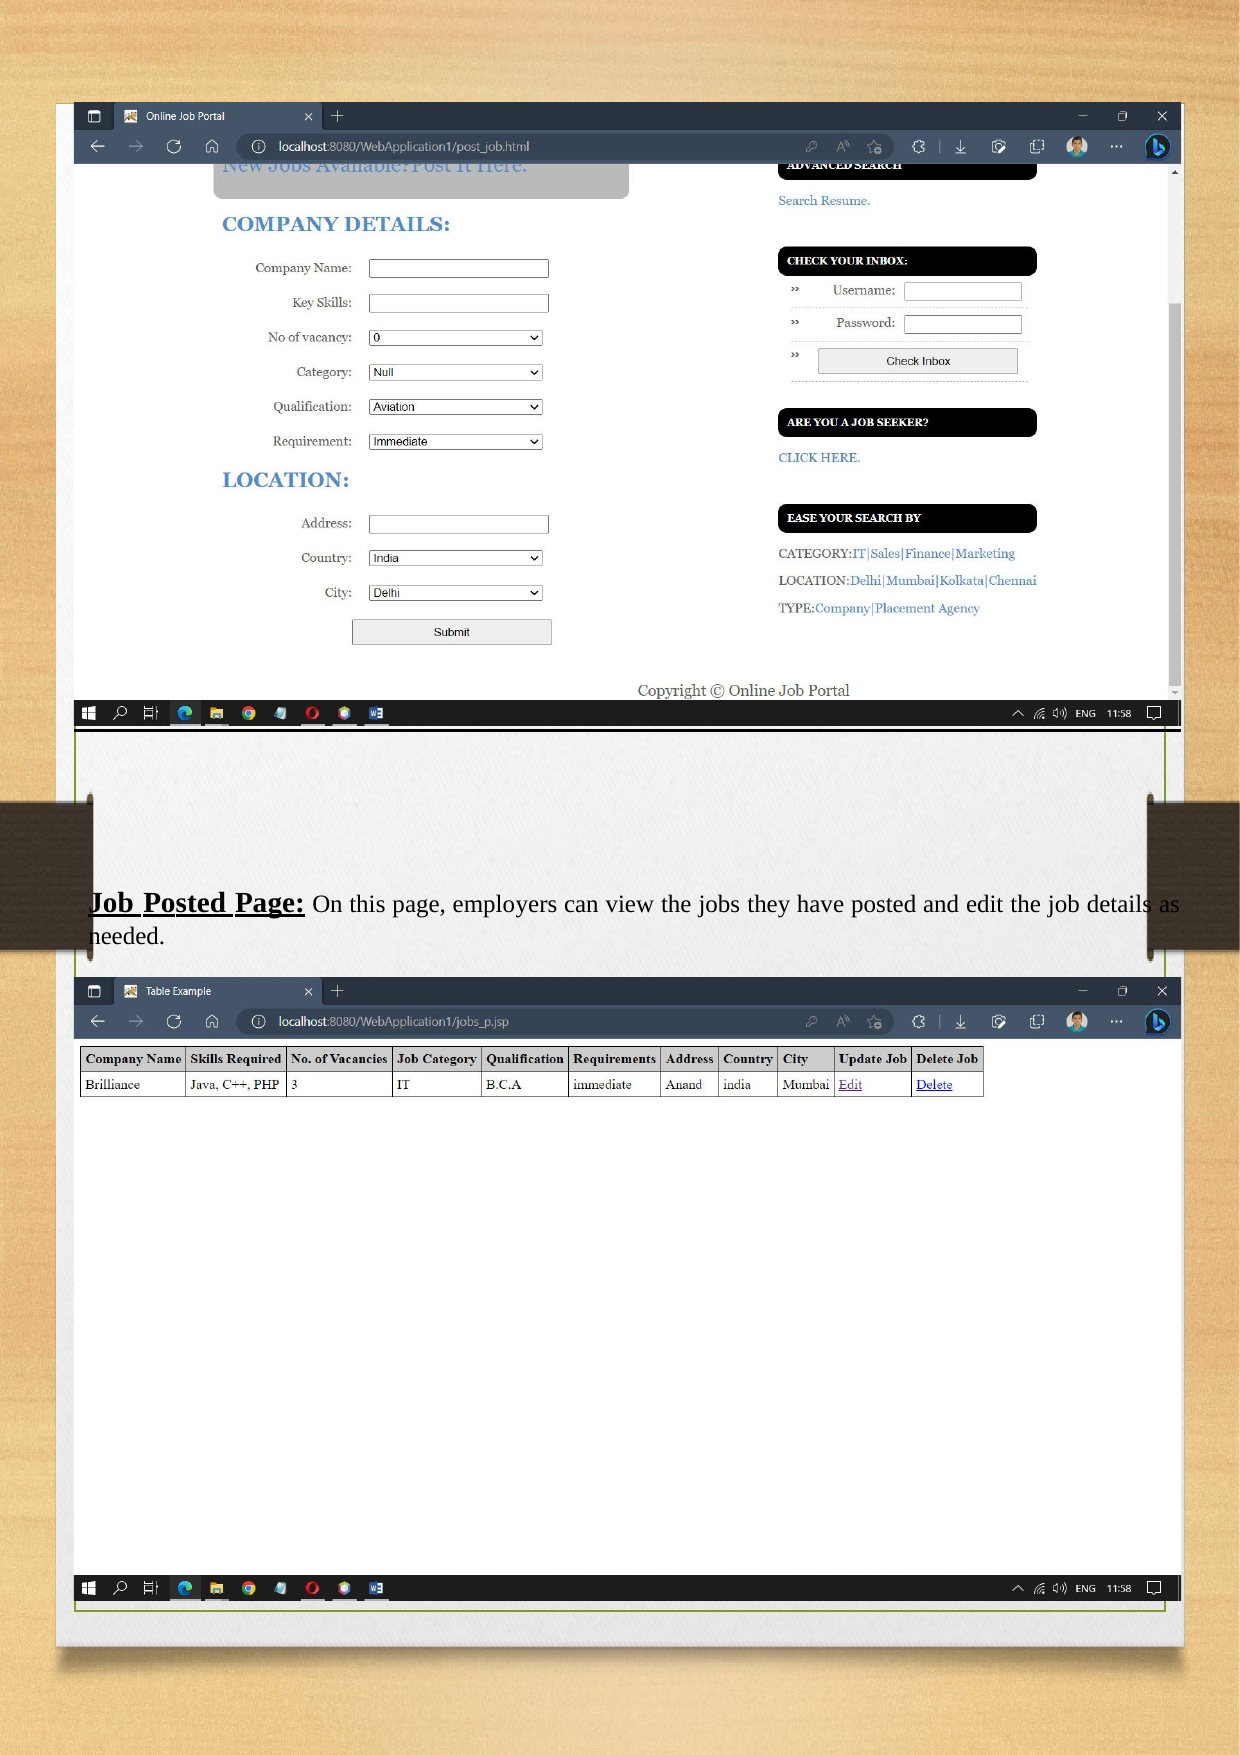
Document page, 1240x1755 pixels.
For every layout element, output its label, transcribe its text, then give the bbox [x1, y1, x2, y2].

text_box [73, 977, 1182, 1601]
picture [0, 0, 1240, 1755]
text_box Job Posted Page: On this page, employers can view the jobs they have posted and edit the job details as needed. [86, 881, 1183, 950]
text_box [73, 102, 1182, 726]
